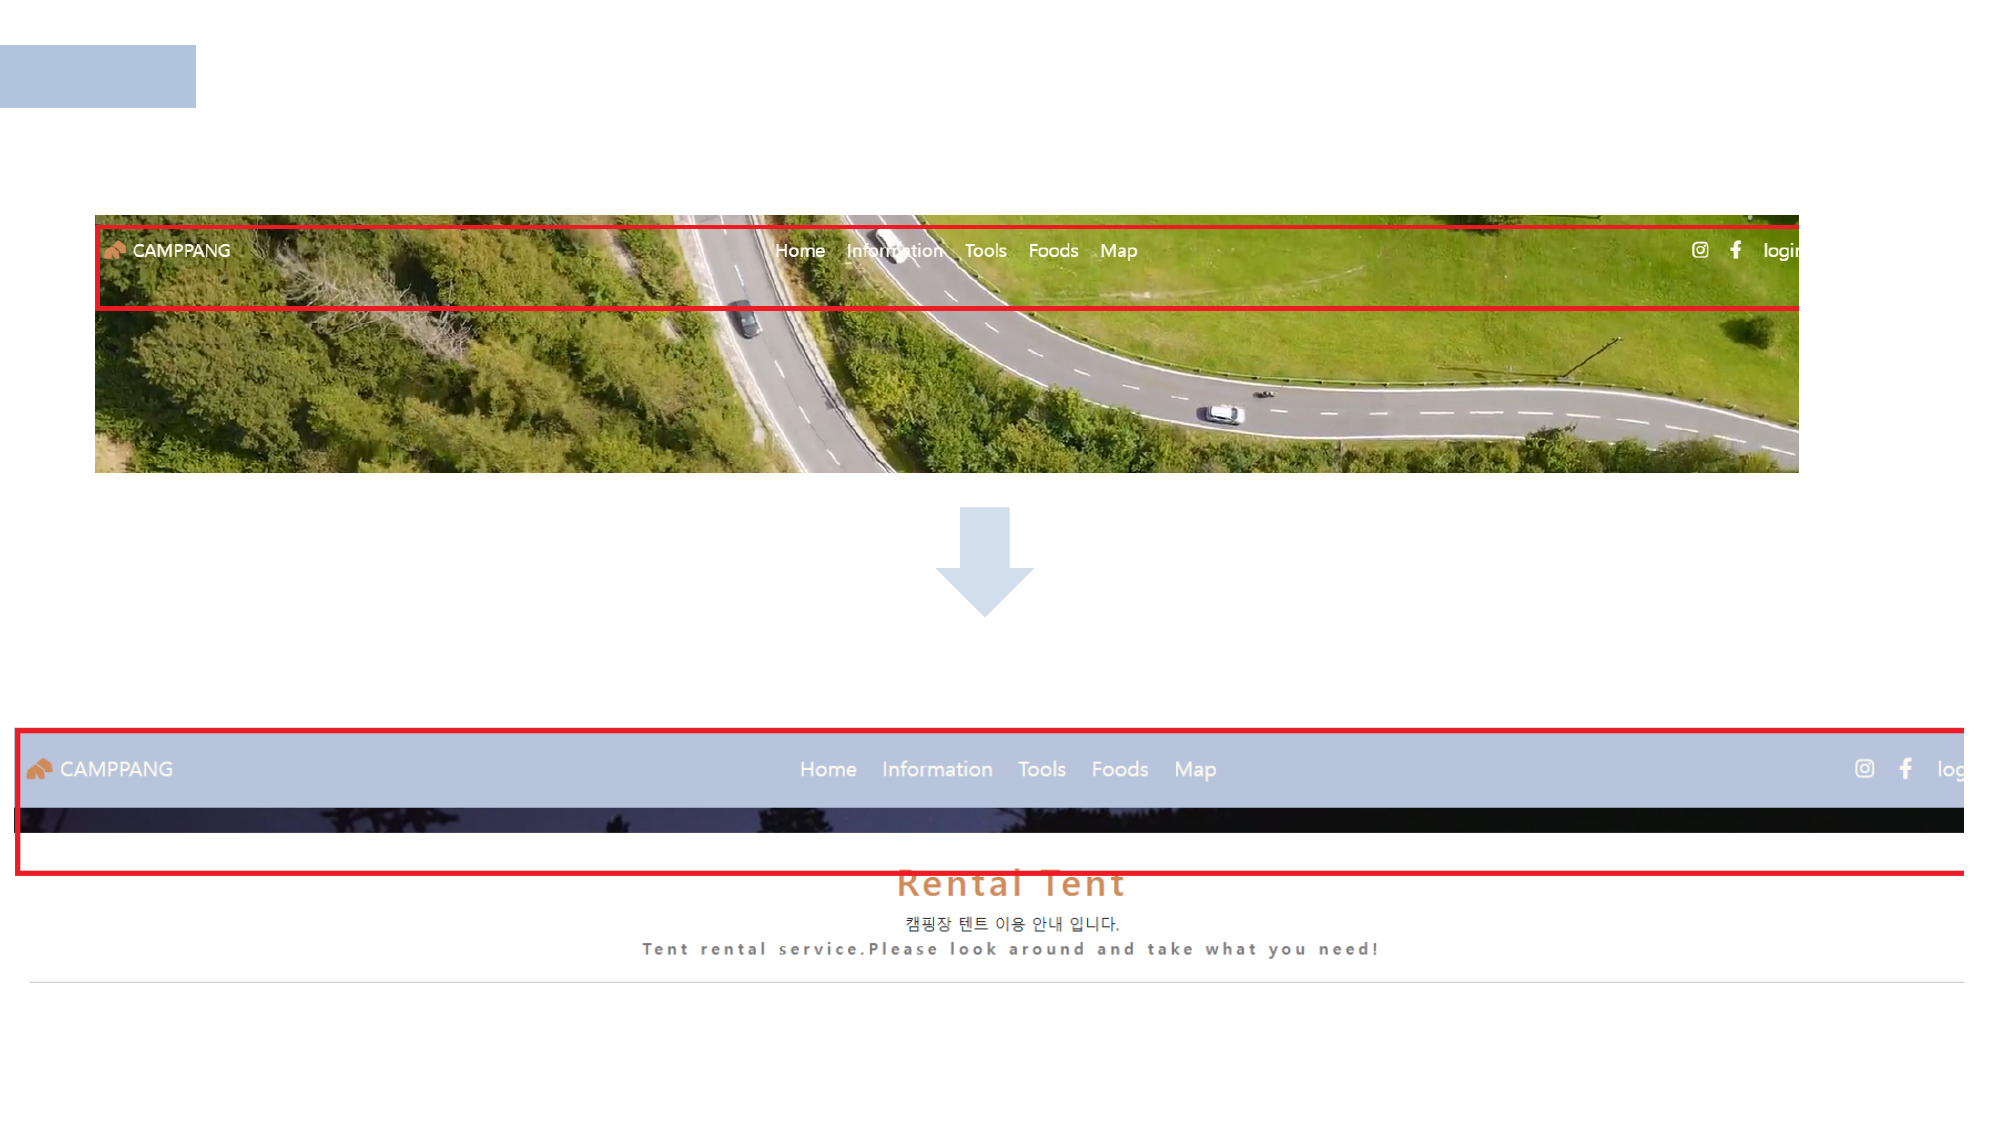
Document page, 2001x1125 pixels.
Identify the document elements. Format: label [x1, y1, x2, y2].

text_box [932, 506, 1037, 619]
text_box [0, 45, 196, 108]
picture [14, 727, 1964, 984]
picture [95, 215, 1799, 473]
